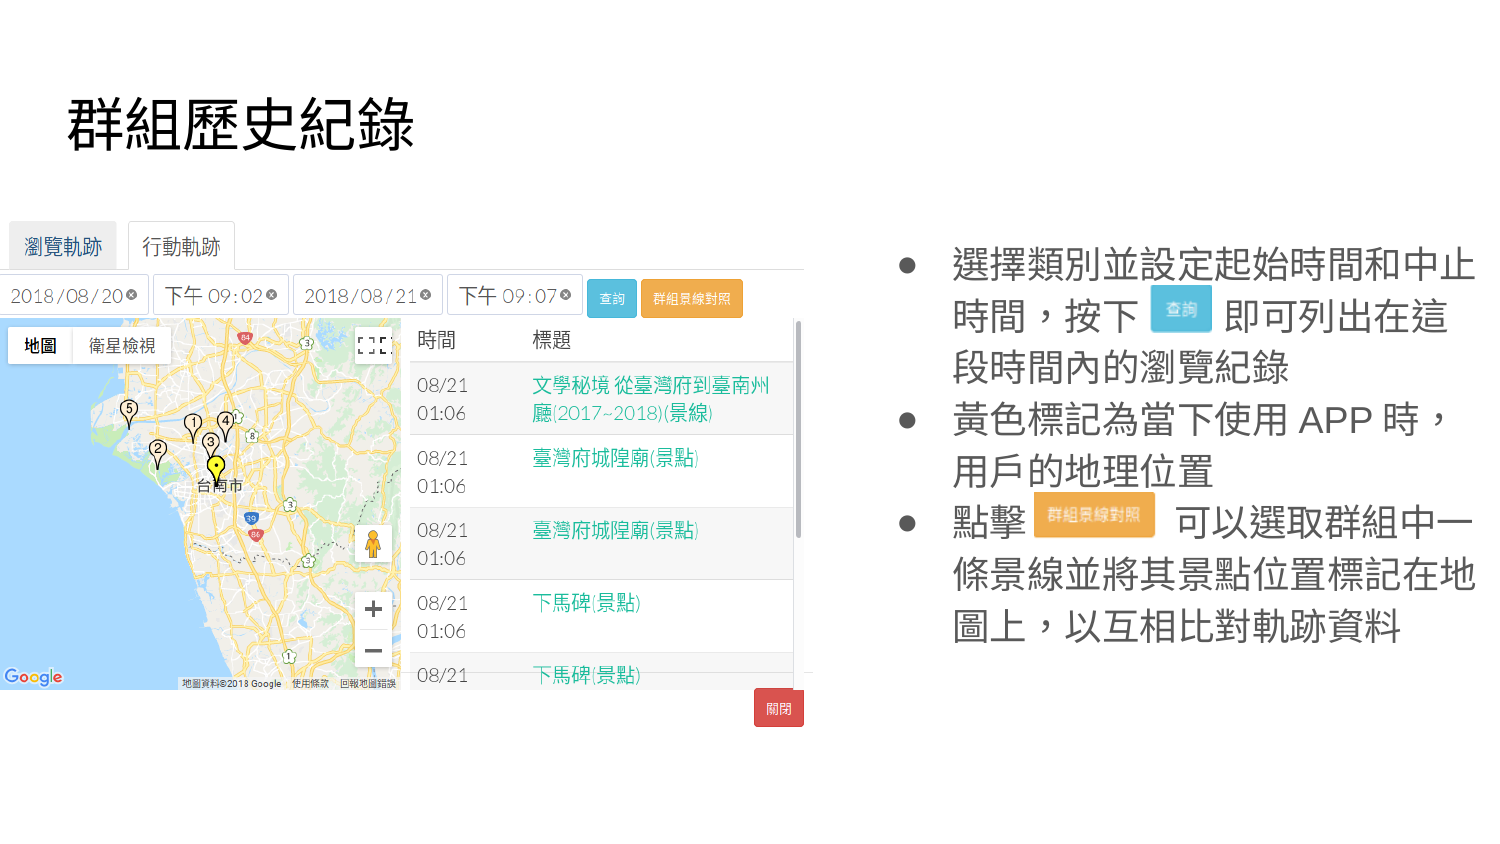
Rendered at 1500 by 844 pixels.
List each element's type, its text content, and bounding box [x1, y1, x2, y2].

picture [1034, 491, 1158, 539]
picture [1150, 285, 1212, 333]
title 群組歷史紀錄 [51, 72, 1449, 167]
list 選擇類別並設定起始時間和中止時間，按下 即可列出在這段時間內的瀏覽紀錄 黃色標記為當下使用APP時，用戶的地理位置 點擊 可以選取群組中一條景線並將其景點位置標記在地圖上，以互相比對軌跡資料 [862, 218, 1500, 812]
picture [0, 218, 813, 732]
